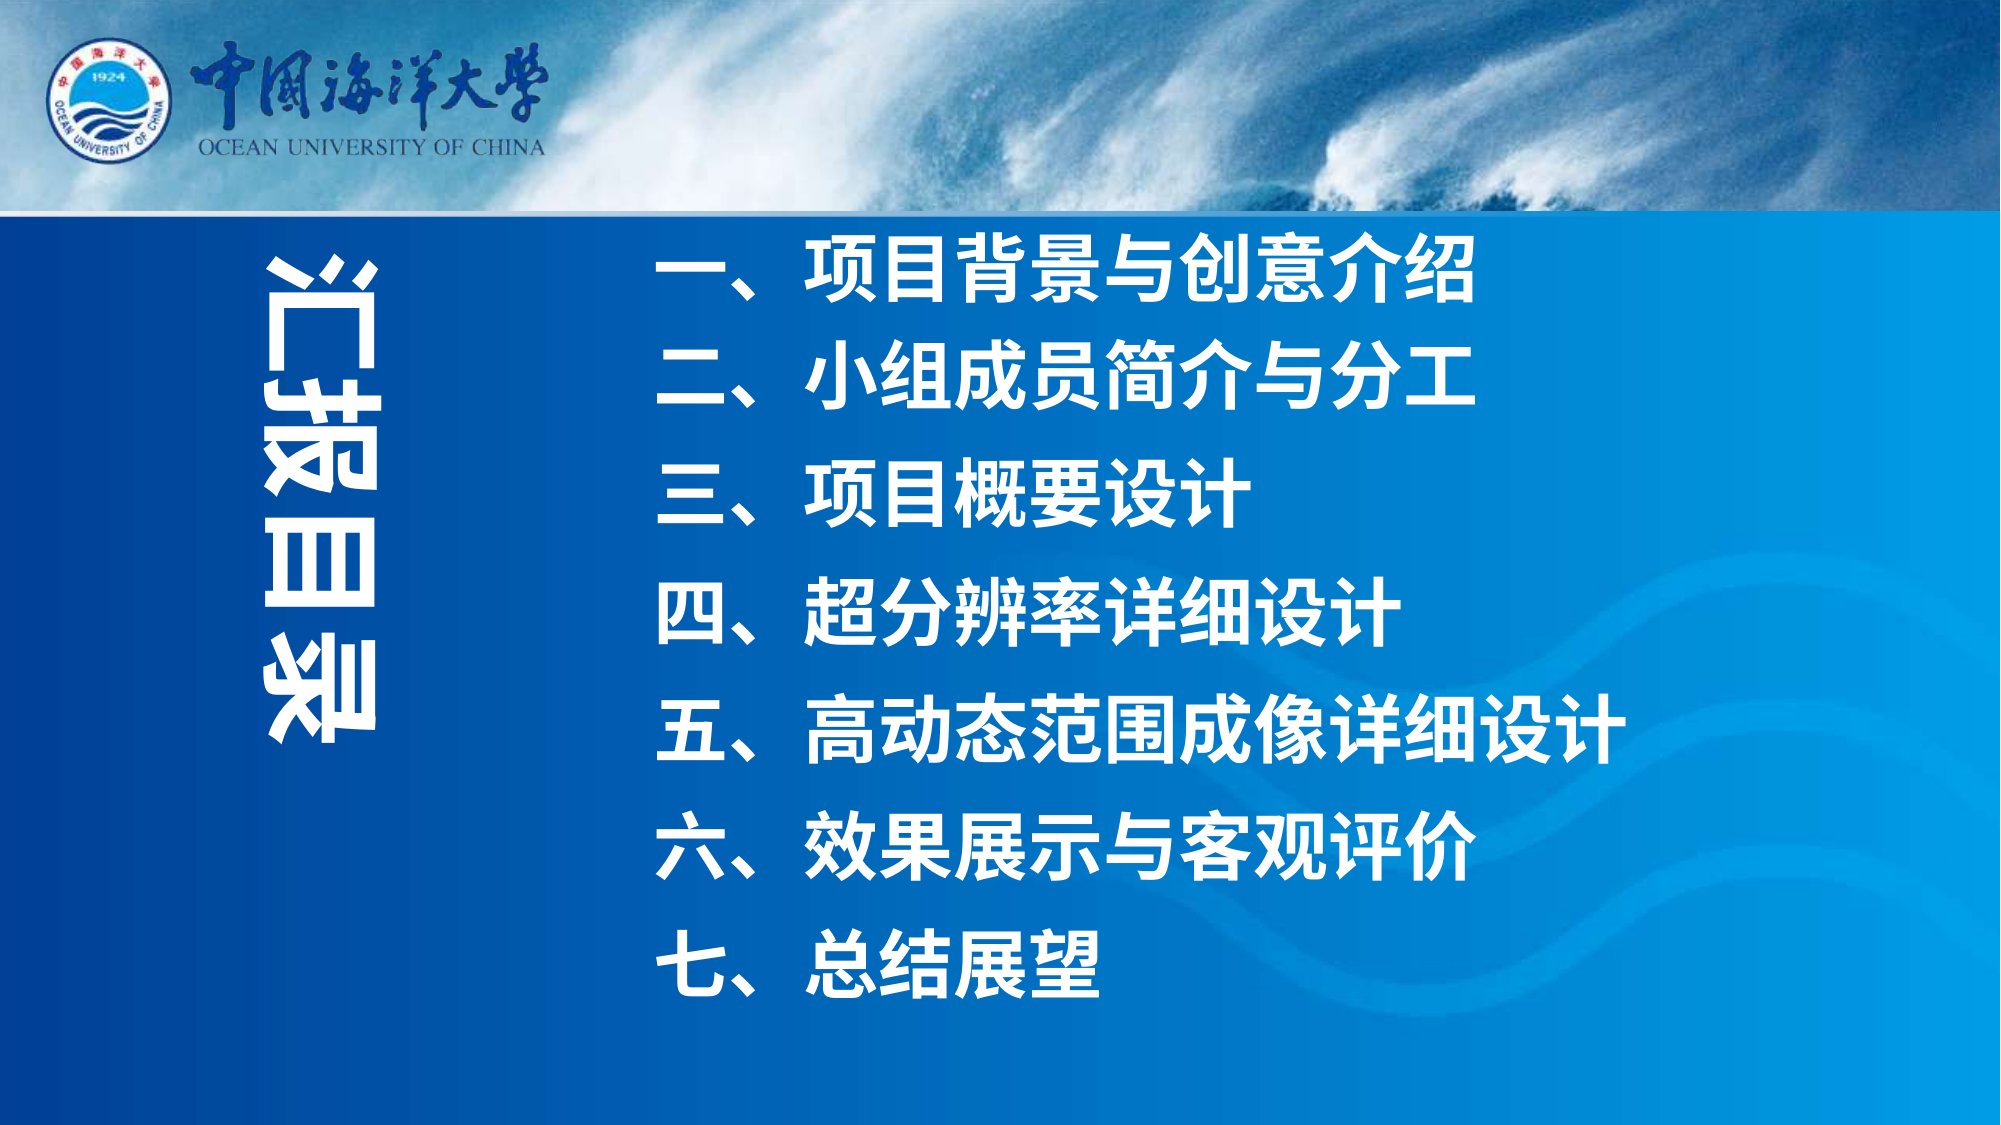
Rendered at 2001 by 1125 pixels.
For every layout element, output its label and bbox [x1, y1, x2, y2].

text_box [0, 0, 2000, 1125]
